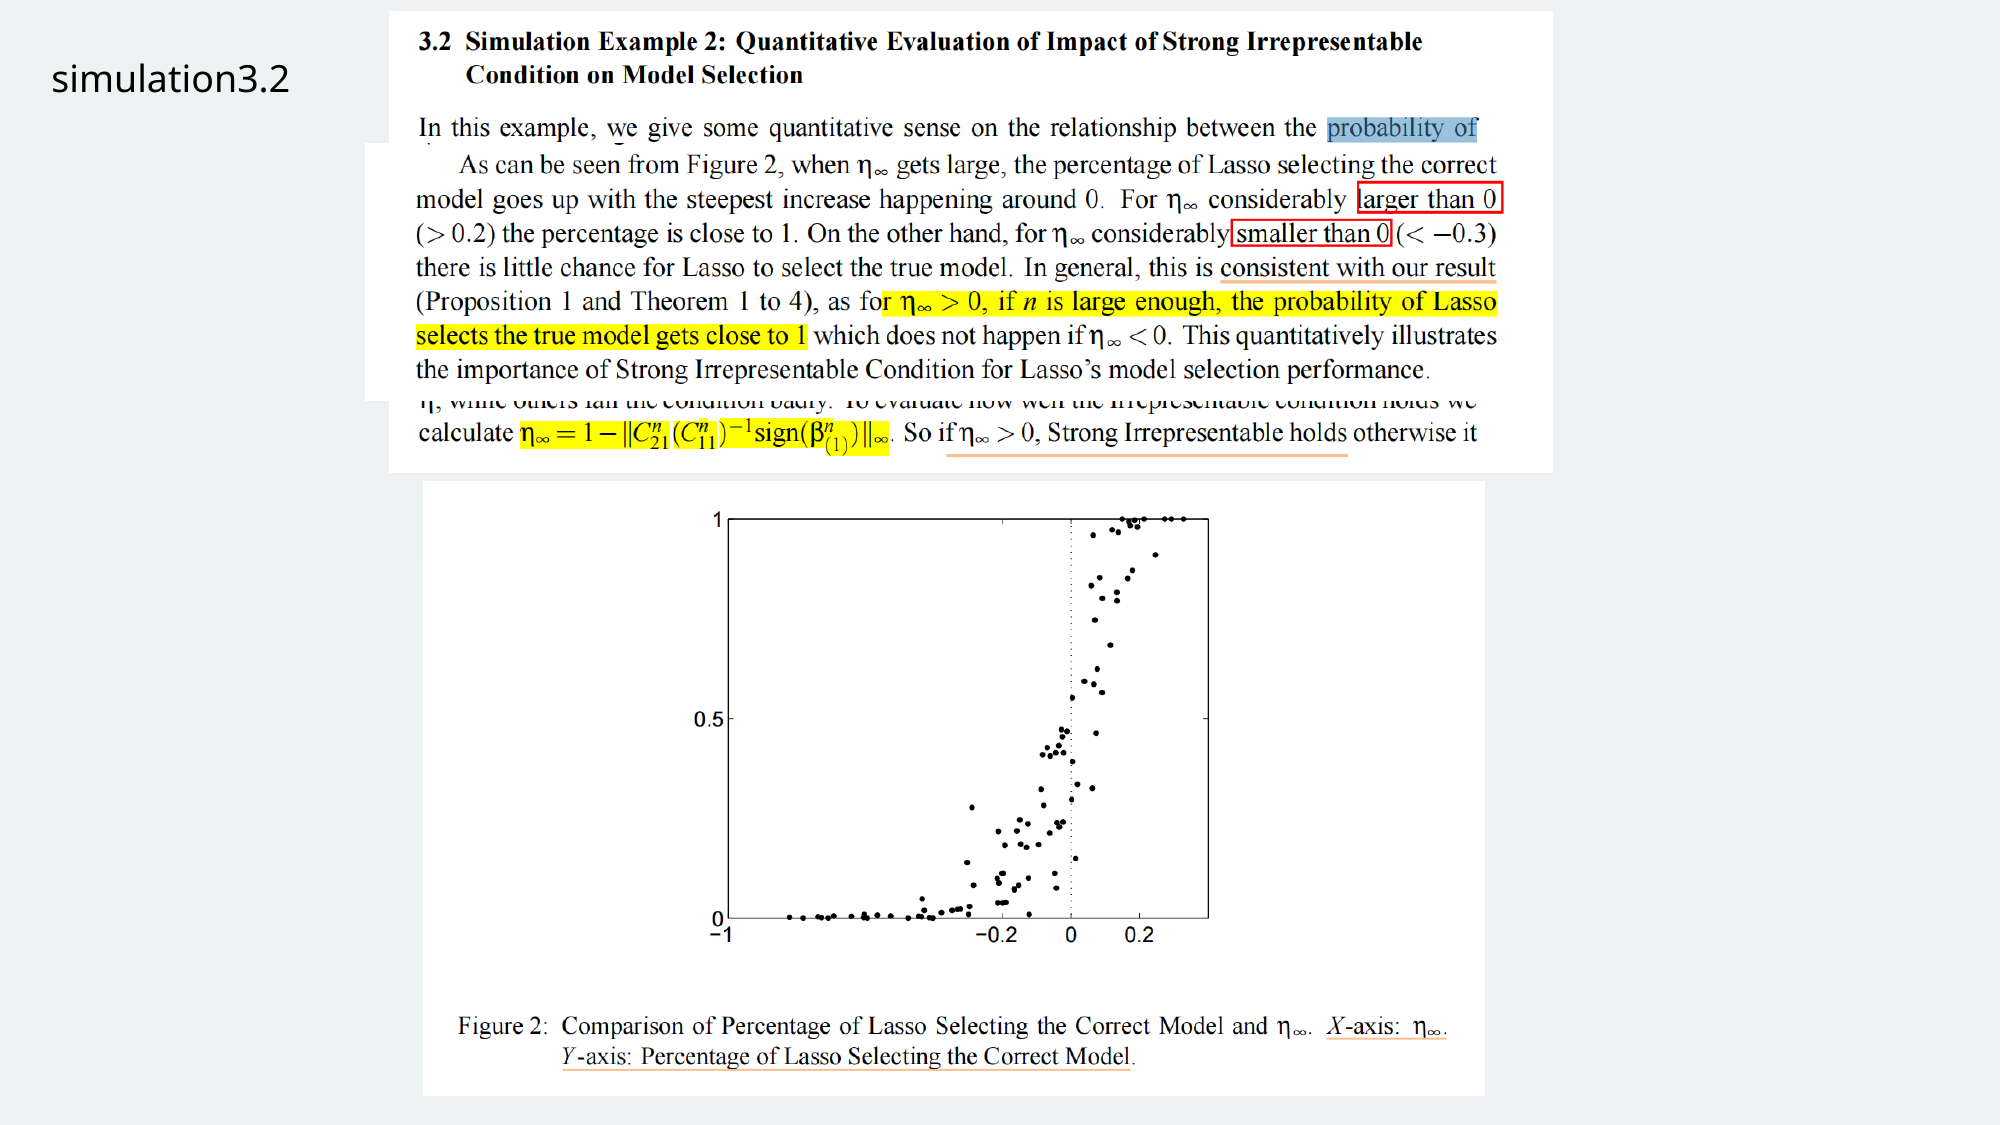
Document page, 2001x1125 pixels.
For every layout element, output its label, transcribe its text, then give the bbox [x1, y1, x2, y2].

picture [423, 481, 1485, 1096]
text_box simulation3.2 [36, 47, 318, 107]
picture [364, 11, 1553, 473]
